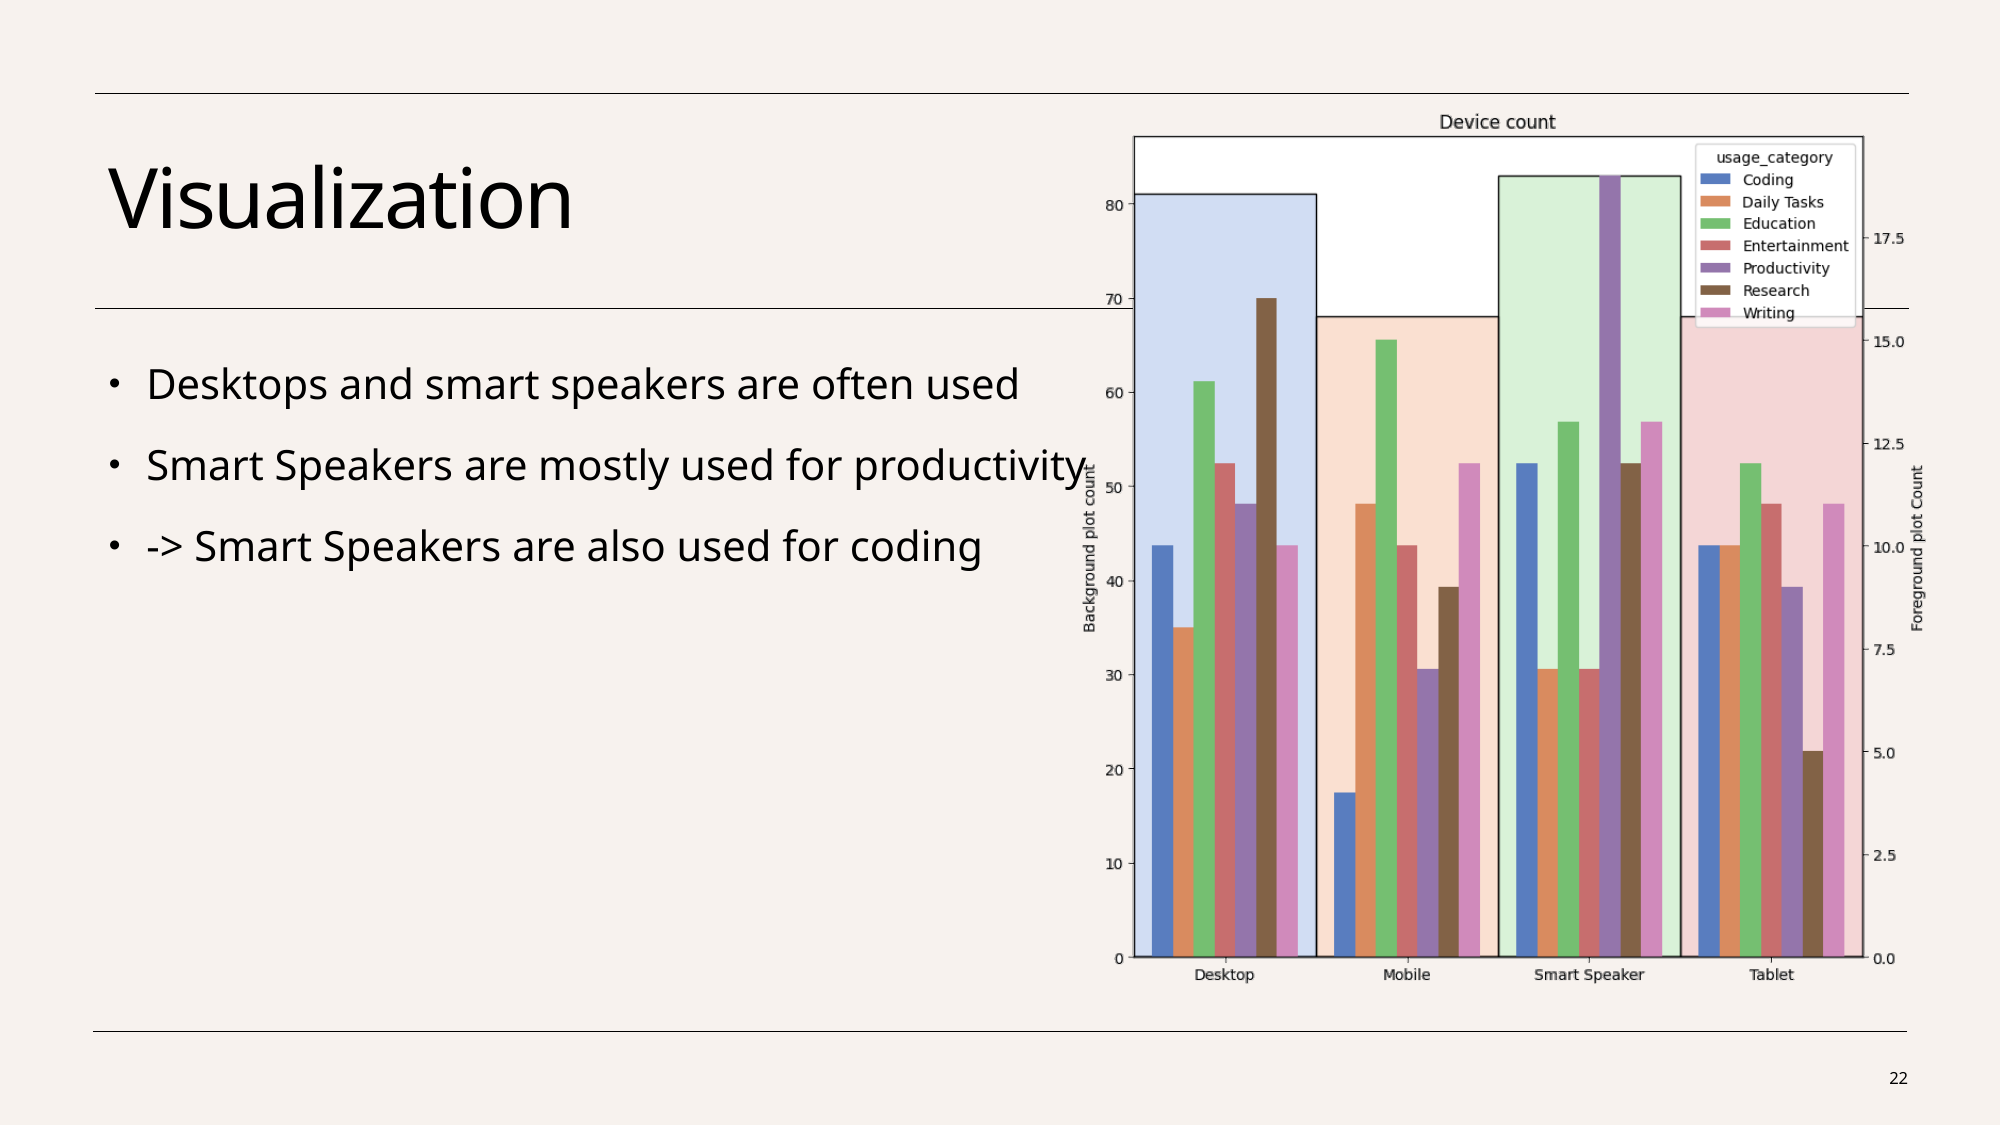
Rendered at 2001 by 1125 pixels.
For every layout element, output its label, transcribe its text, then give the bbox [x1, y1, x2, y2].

slide_number 22 [1808, 1049, 1924, 1110]
list Desktops and smart speakers are often used Smart Speakers are mostly used for productivity -> Smart Speakers are also used for coding [93, 340, 1077, 983]
picture [1077, 68, 1939, 1046]
title Visualization [93, 113, 1077, 291]
